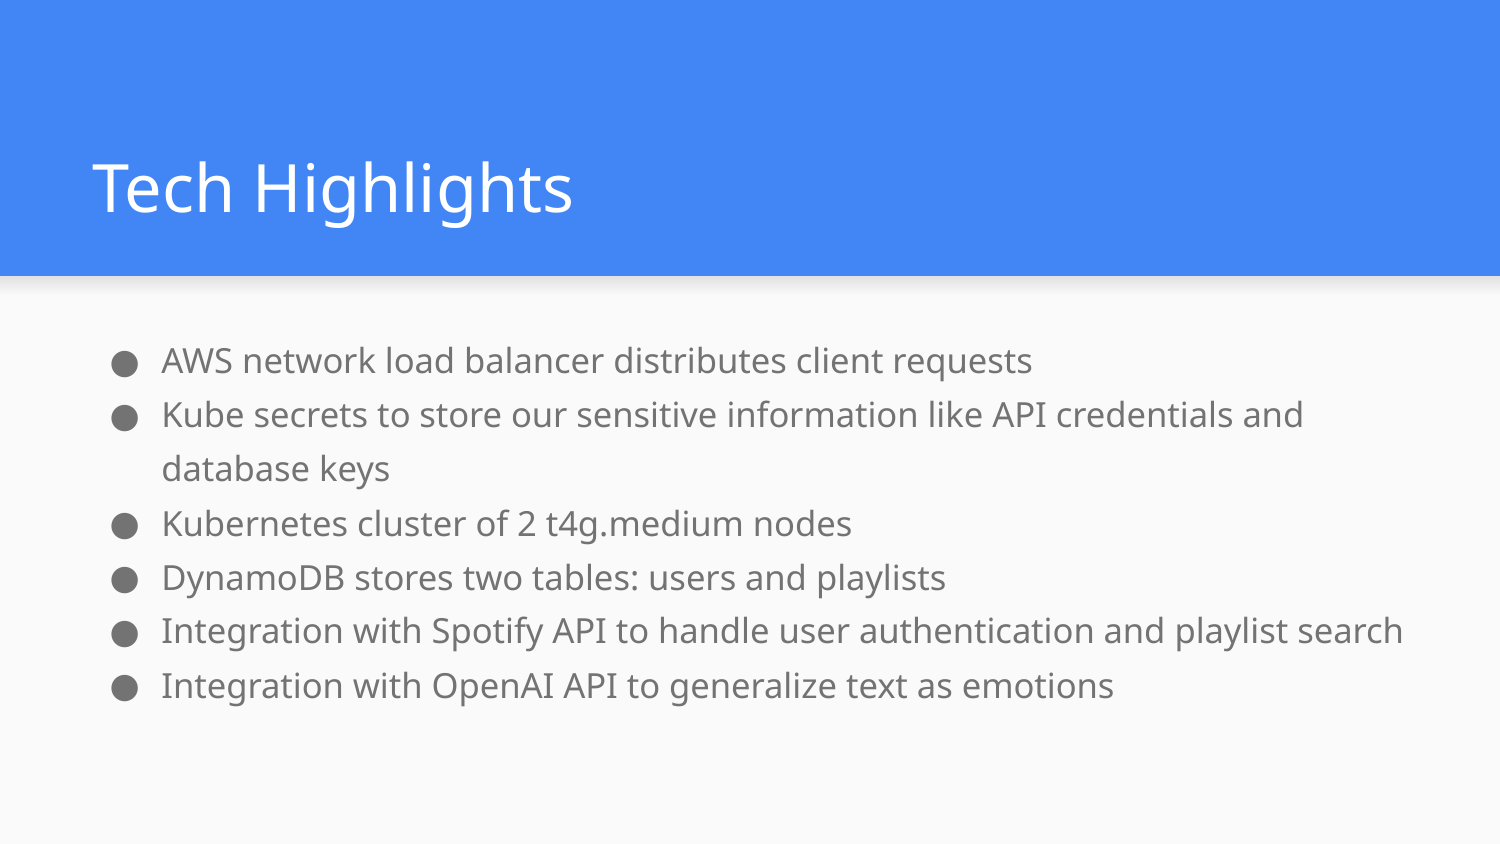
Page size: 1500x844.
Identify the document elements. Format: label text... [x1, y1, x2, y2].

title Tech Highlights [77, 121, 1427, 248]
list AWS network load balancer distributes client requests Kube secrets to store our sensitive information like API credentials and database keys Kubernetes cluster of 2 t4g.medium nodes DynamoDB stores two tables: users and playlists Integration with Spotify API to handle user authentication and playlist search Integration with OpenAI API to generalize text as emotions [77, 314, 1427, 760]
